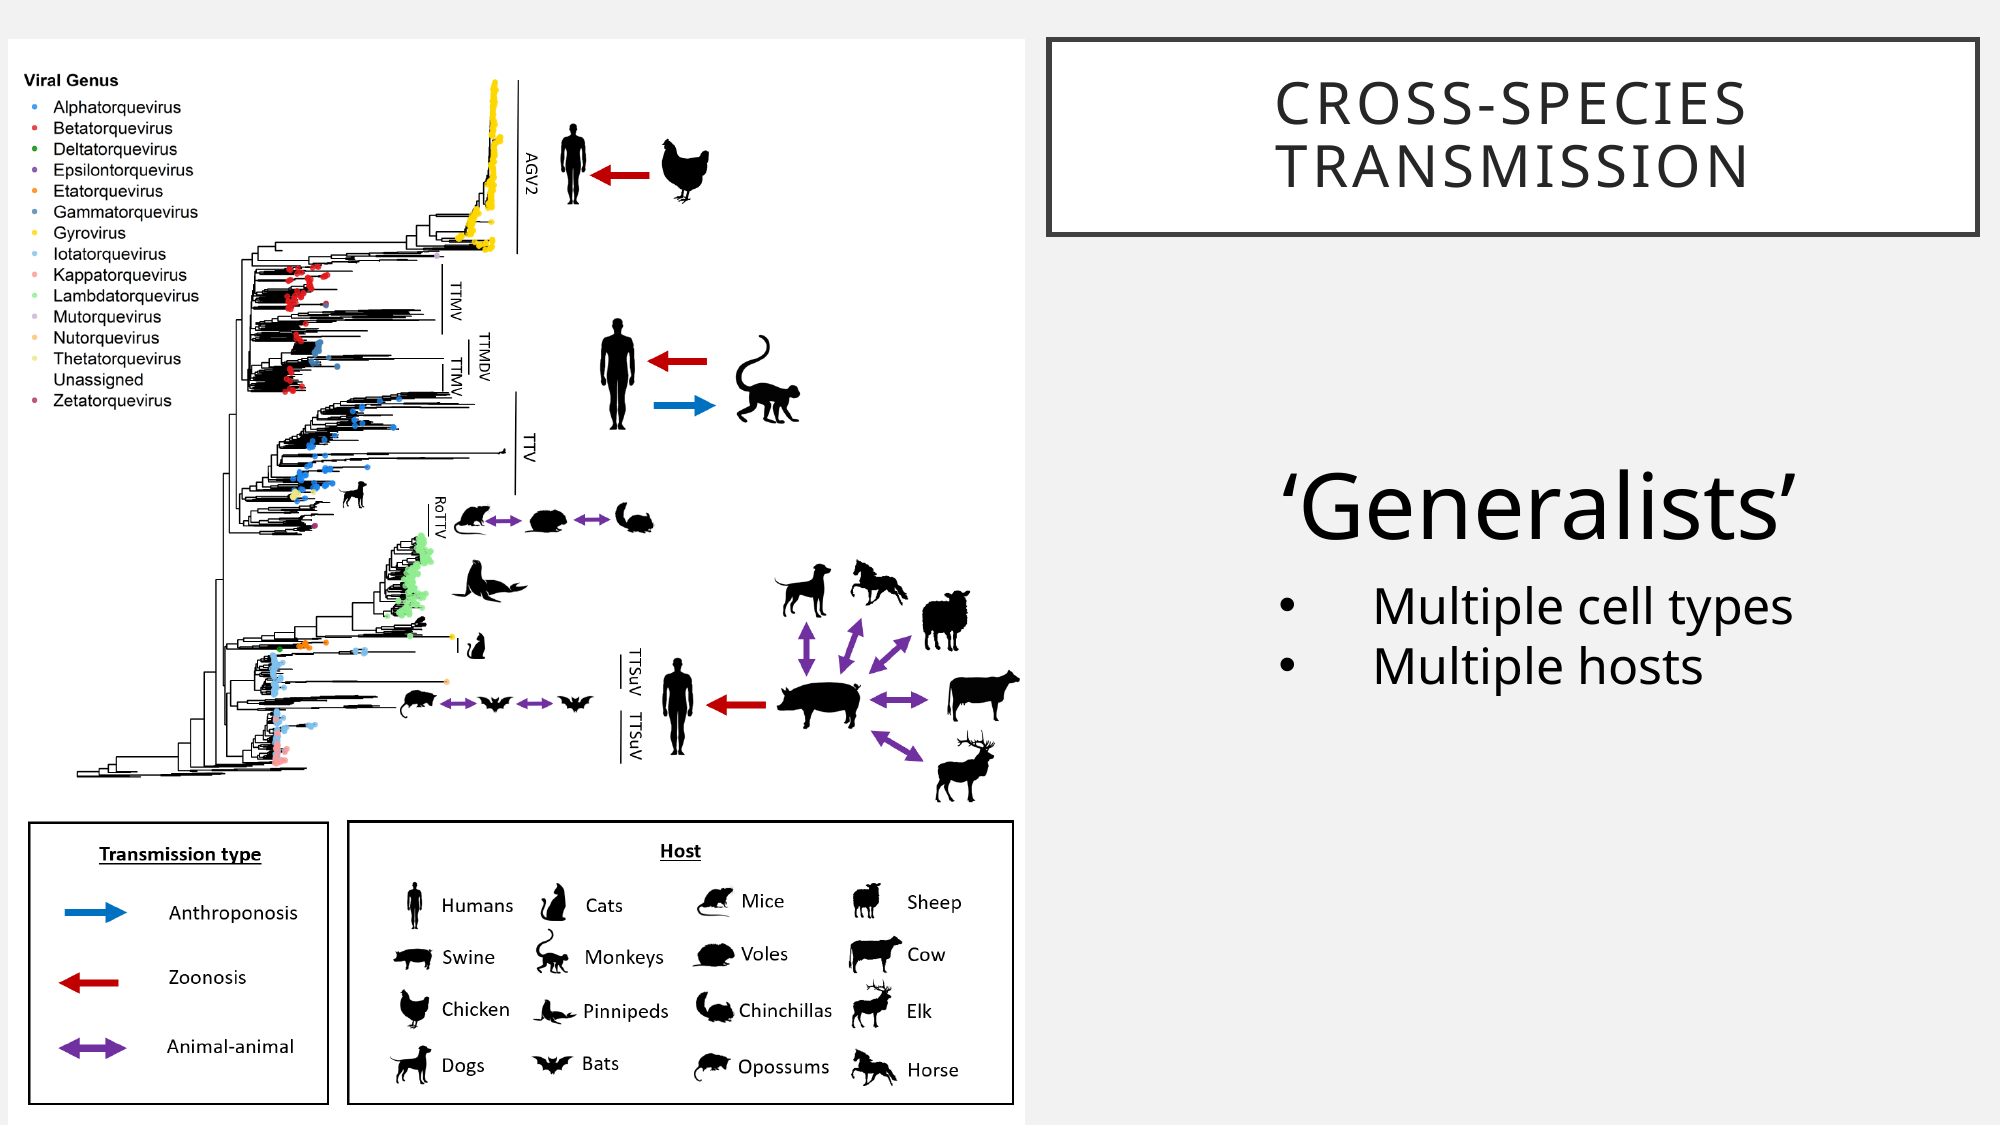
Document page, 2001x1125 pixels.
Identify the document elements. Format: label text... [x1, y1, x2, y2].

text_box ‘Generalists’ [1267, 440, 2000, 566]
picture [7, 39, 1029, 1125]
title Cross-species Transmission [1046, 37, 1980, 237]
text_box Multiple cell types Multiple hosts [1263, 566, 2000, 702]
